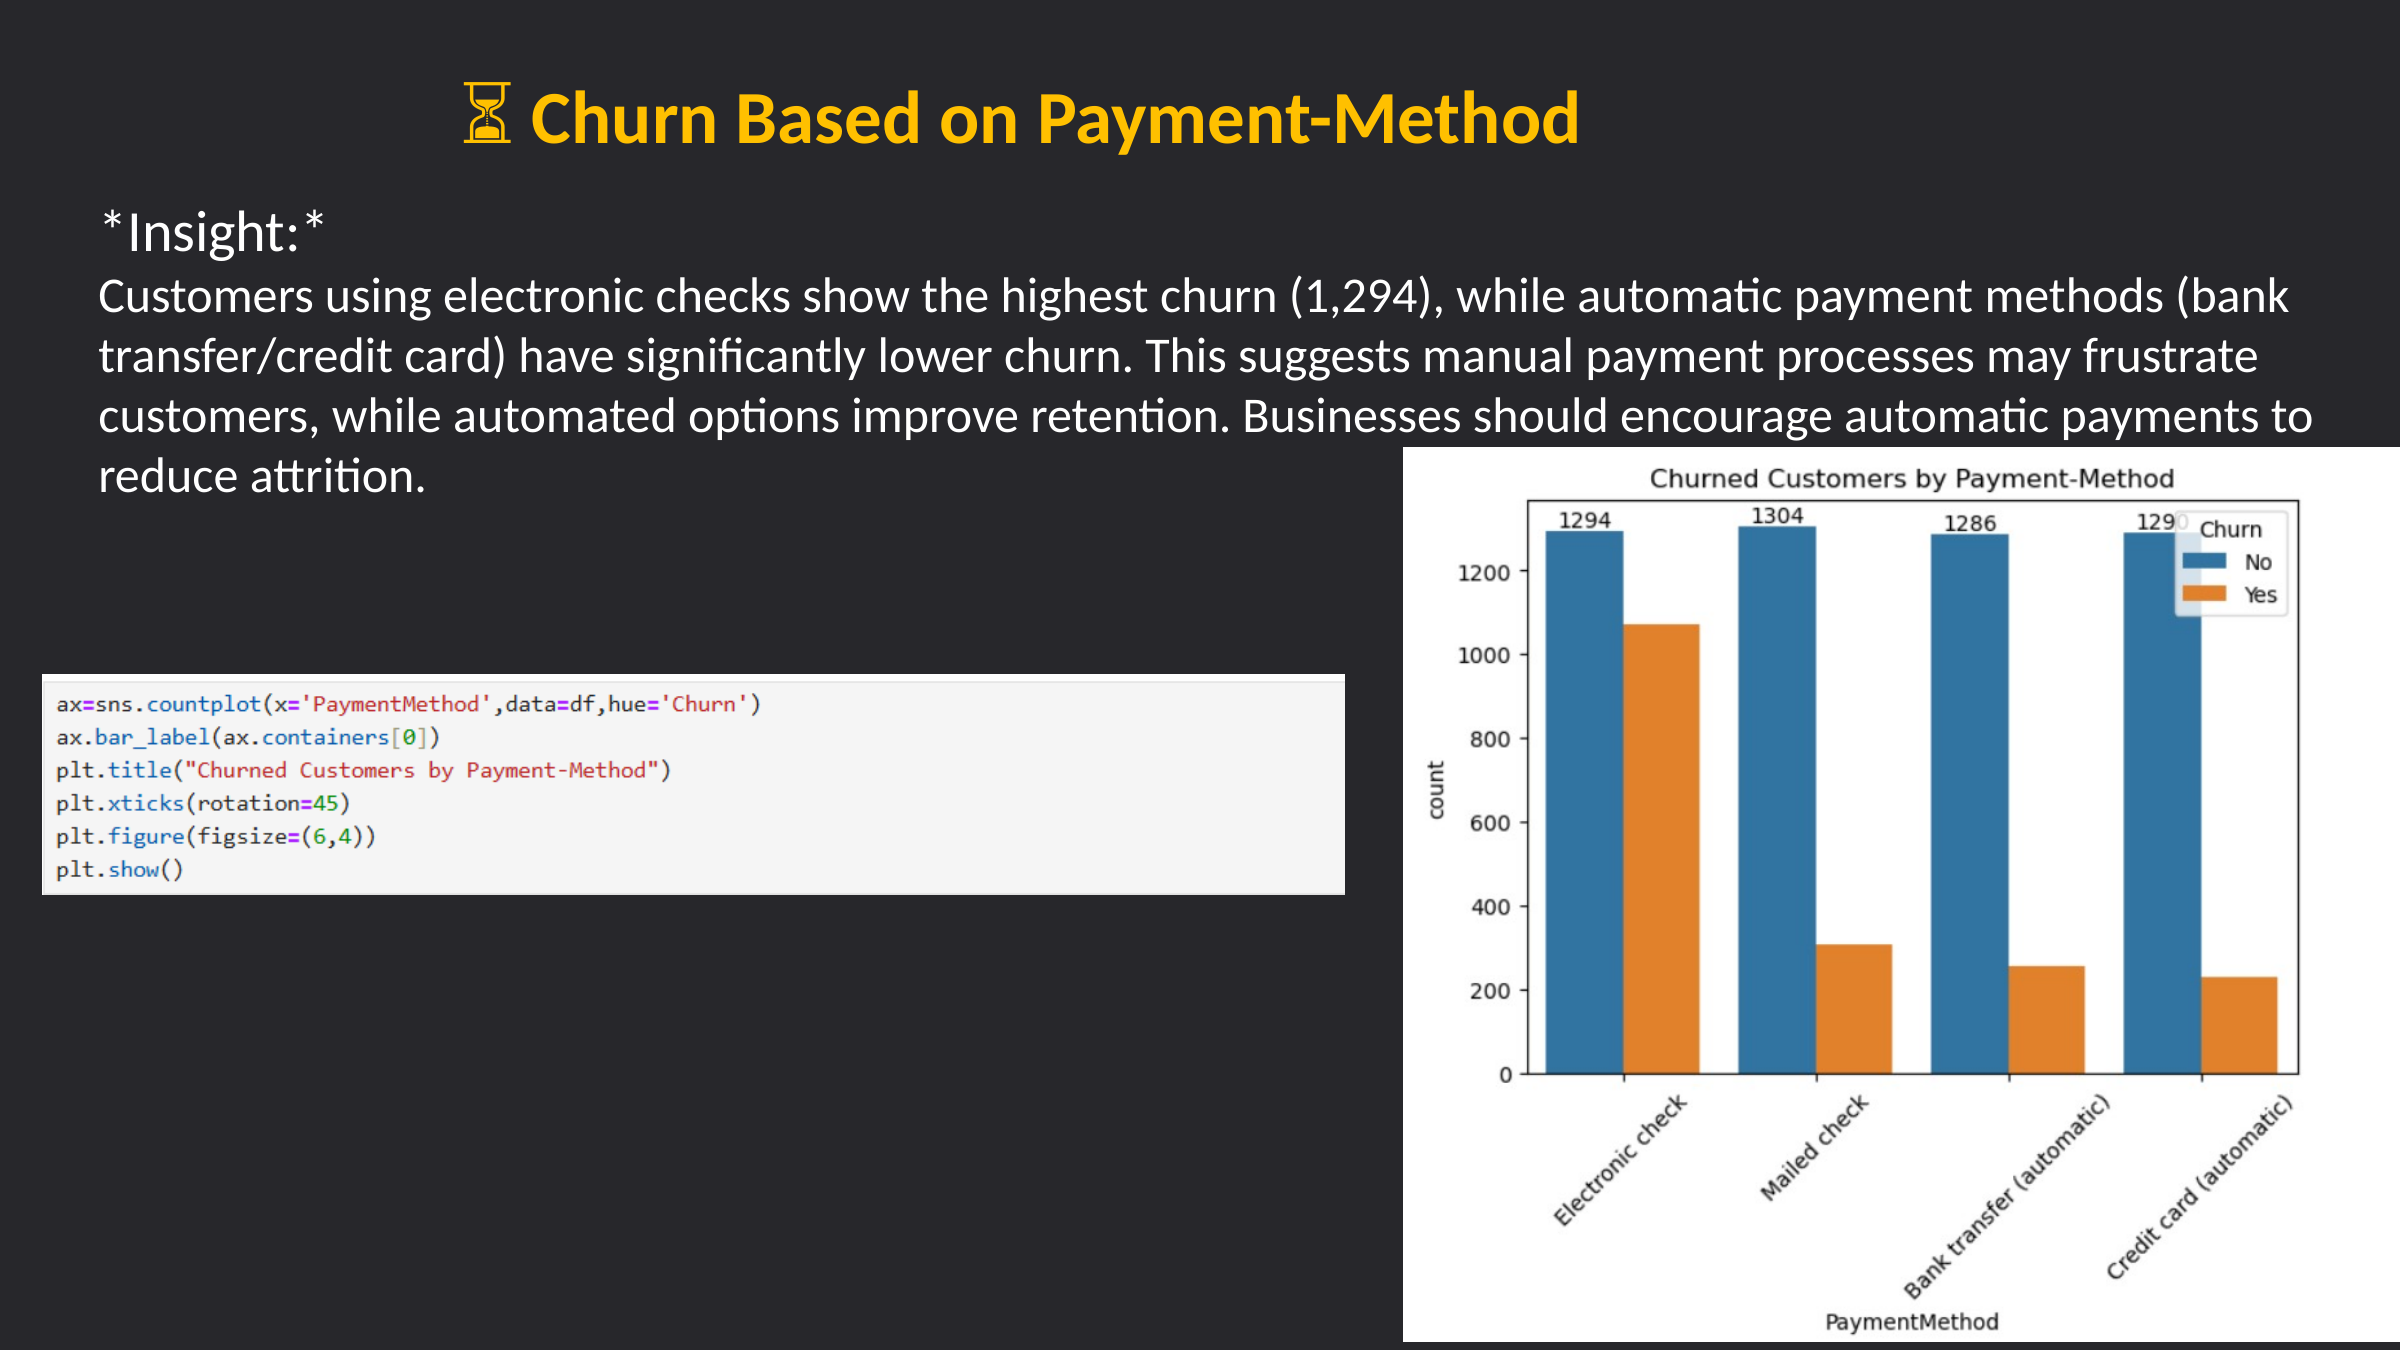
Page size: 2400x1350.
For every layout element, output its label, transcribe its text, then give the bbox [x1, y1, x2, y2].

picture [1403, 447, 2400, 1342]
text_box ⏳ Churn Based on Payment-Method [445, 61, 1886, 167]
picture [42, 674, 1345, 895]
text_box *Insight:* Customers using electronic checks show the highest churn (1,294), while automatic payment methods (bank transfer/credit card) have significantly lower churn. This suggests manual payment processes may frustrate customers, while automated options improve retention. Businesses should encourage automatic payments to reduce attrition. [83, 185, 2366, 510]
